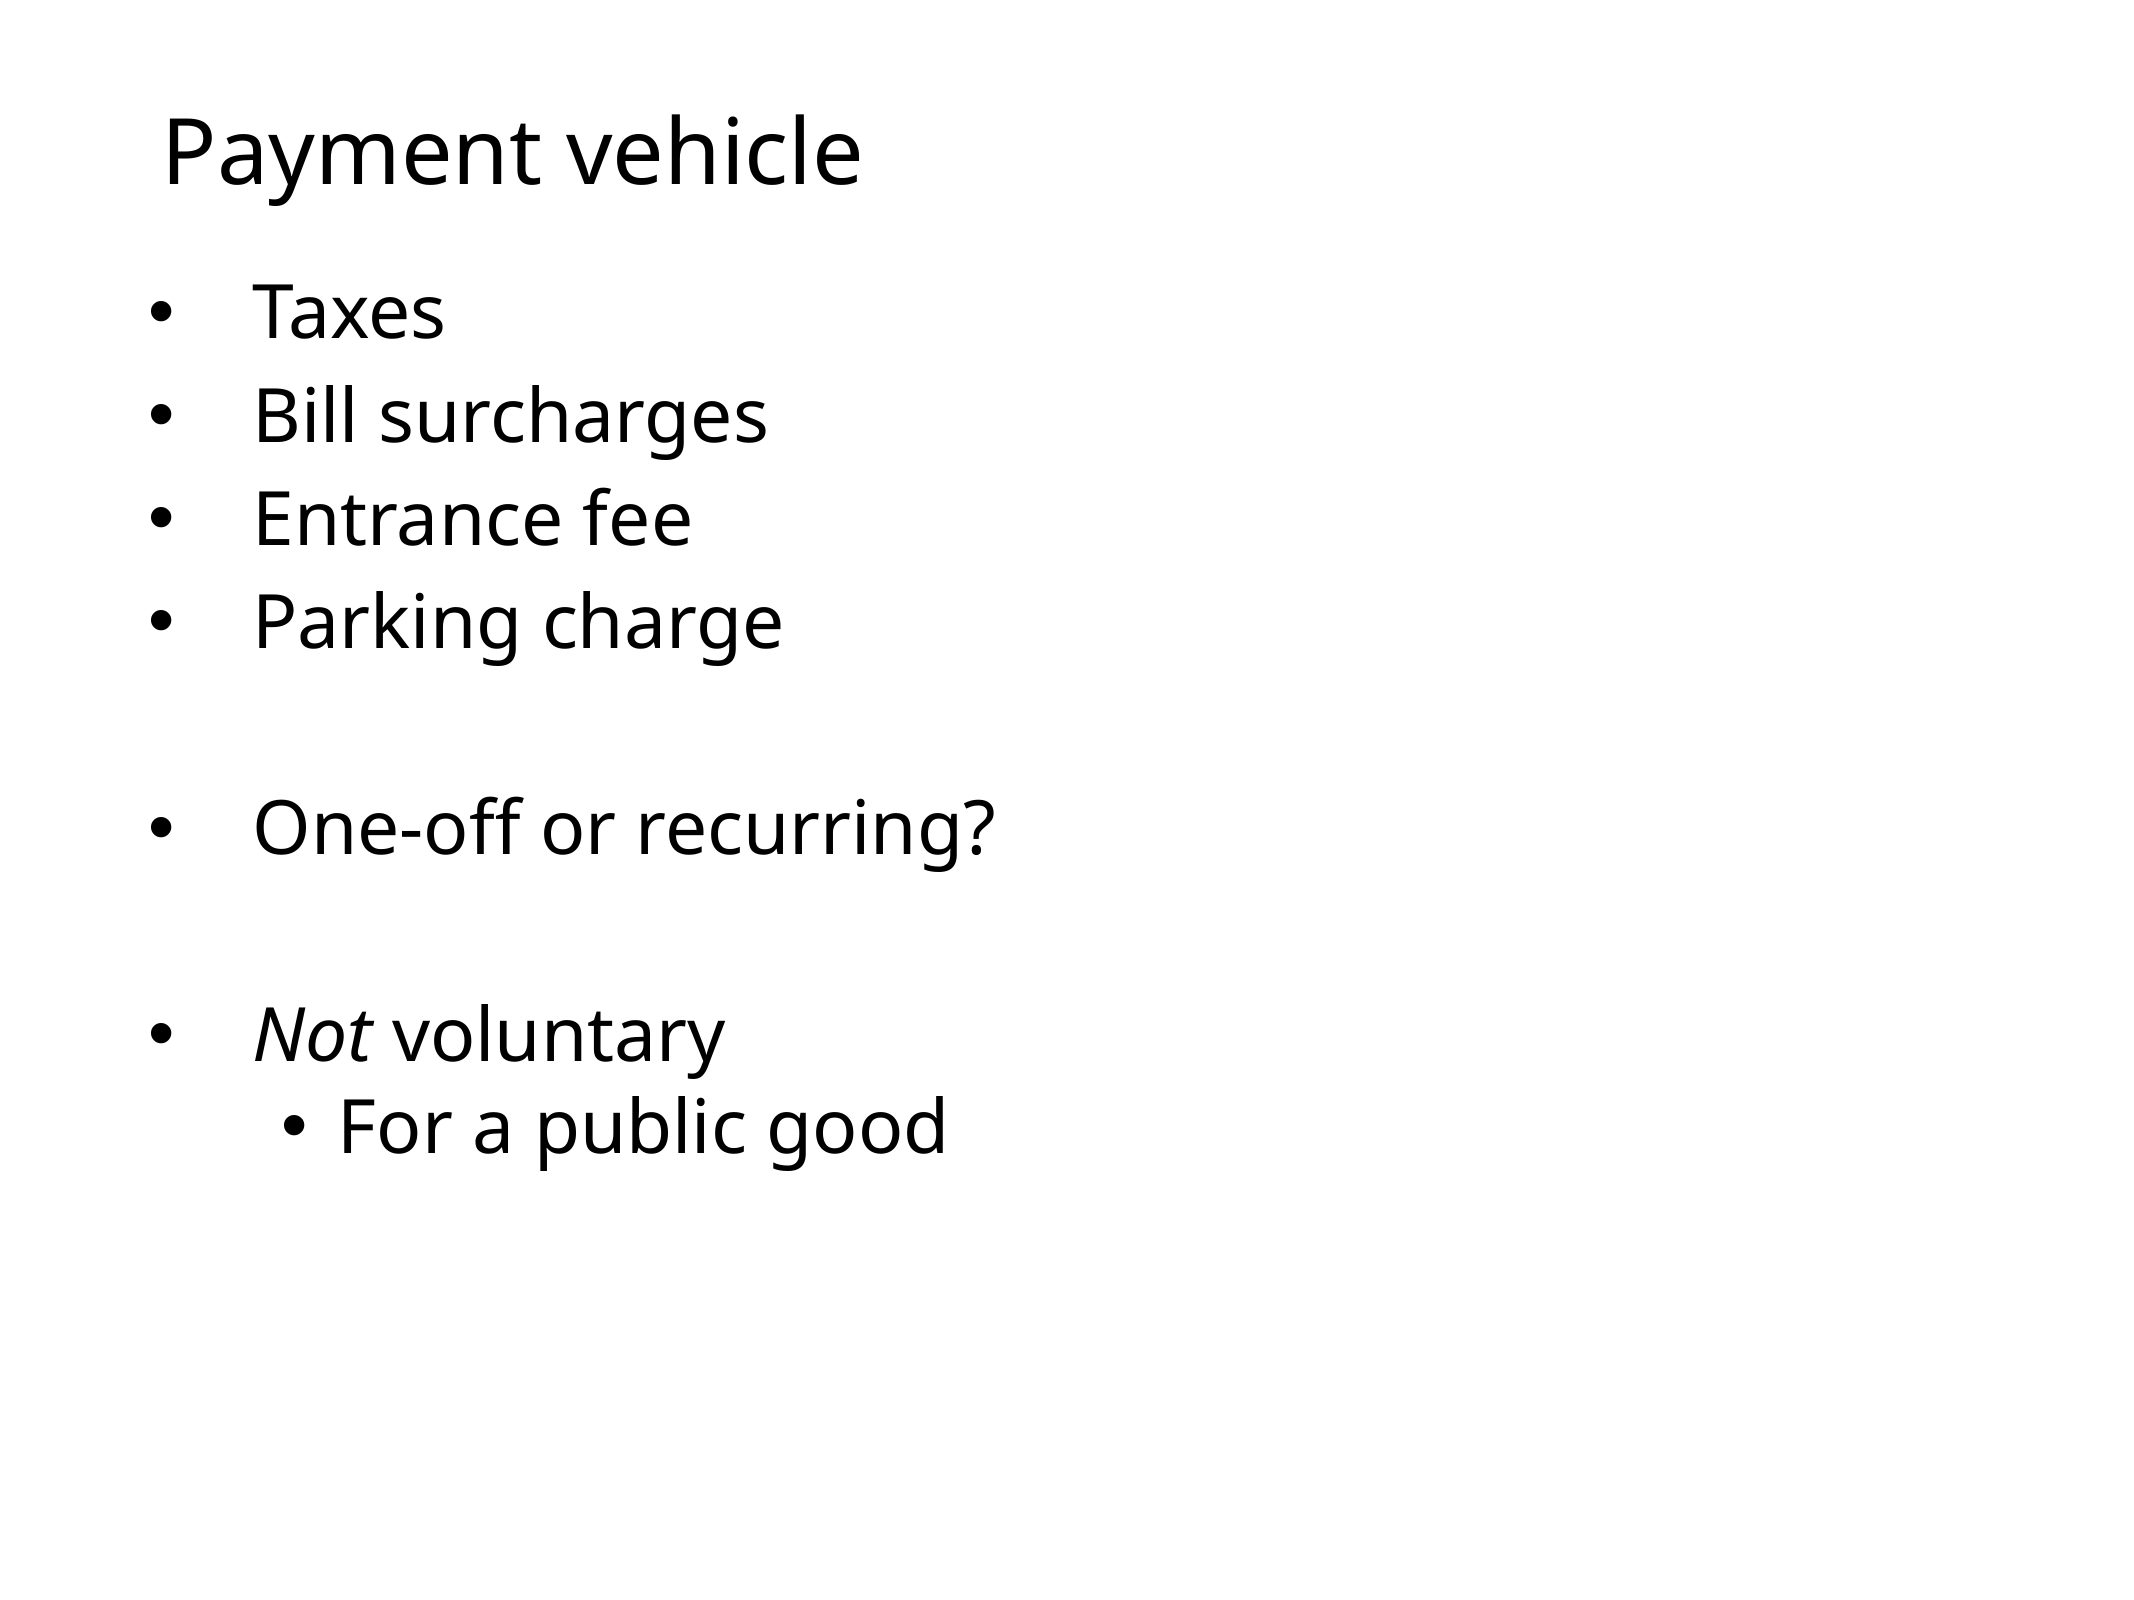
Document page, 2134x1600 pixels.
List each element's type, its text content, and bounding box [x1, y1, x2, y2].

list Taxes Bill surcharges Entrance fee Parking charge One-off or recurring? Not voluntary For a public good [133, 266, 1111, 1467]
title Payment vehicle [146, 0, 1987, 310]
